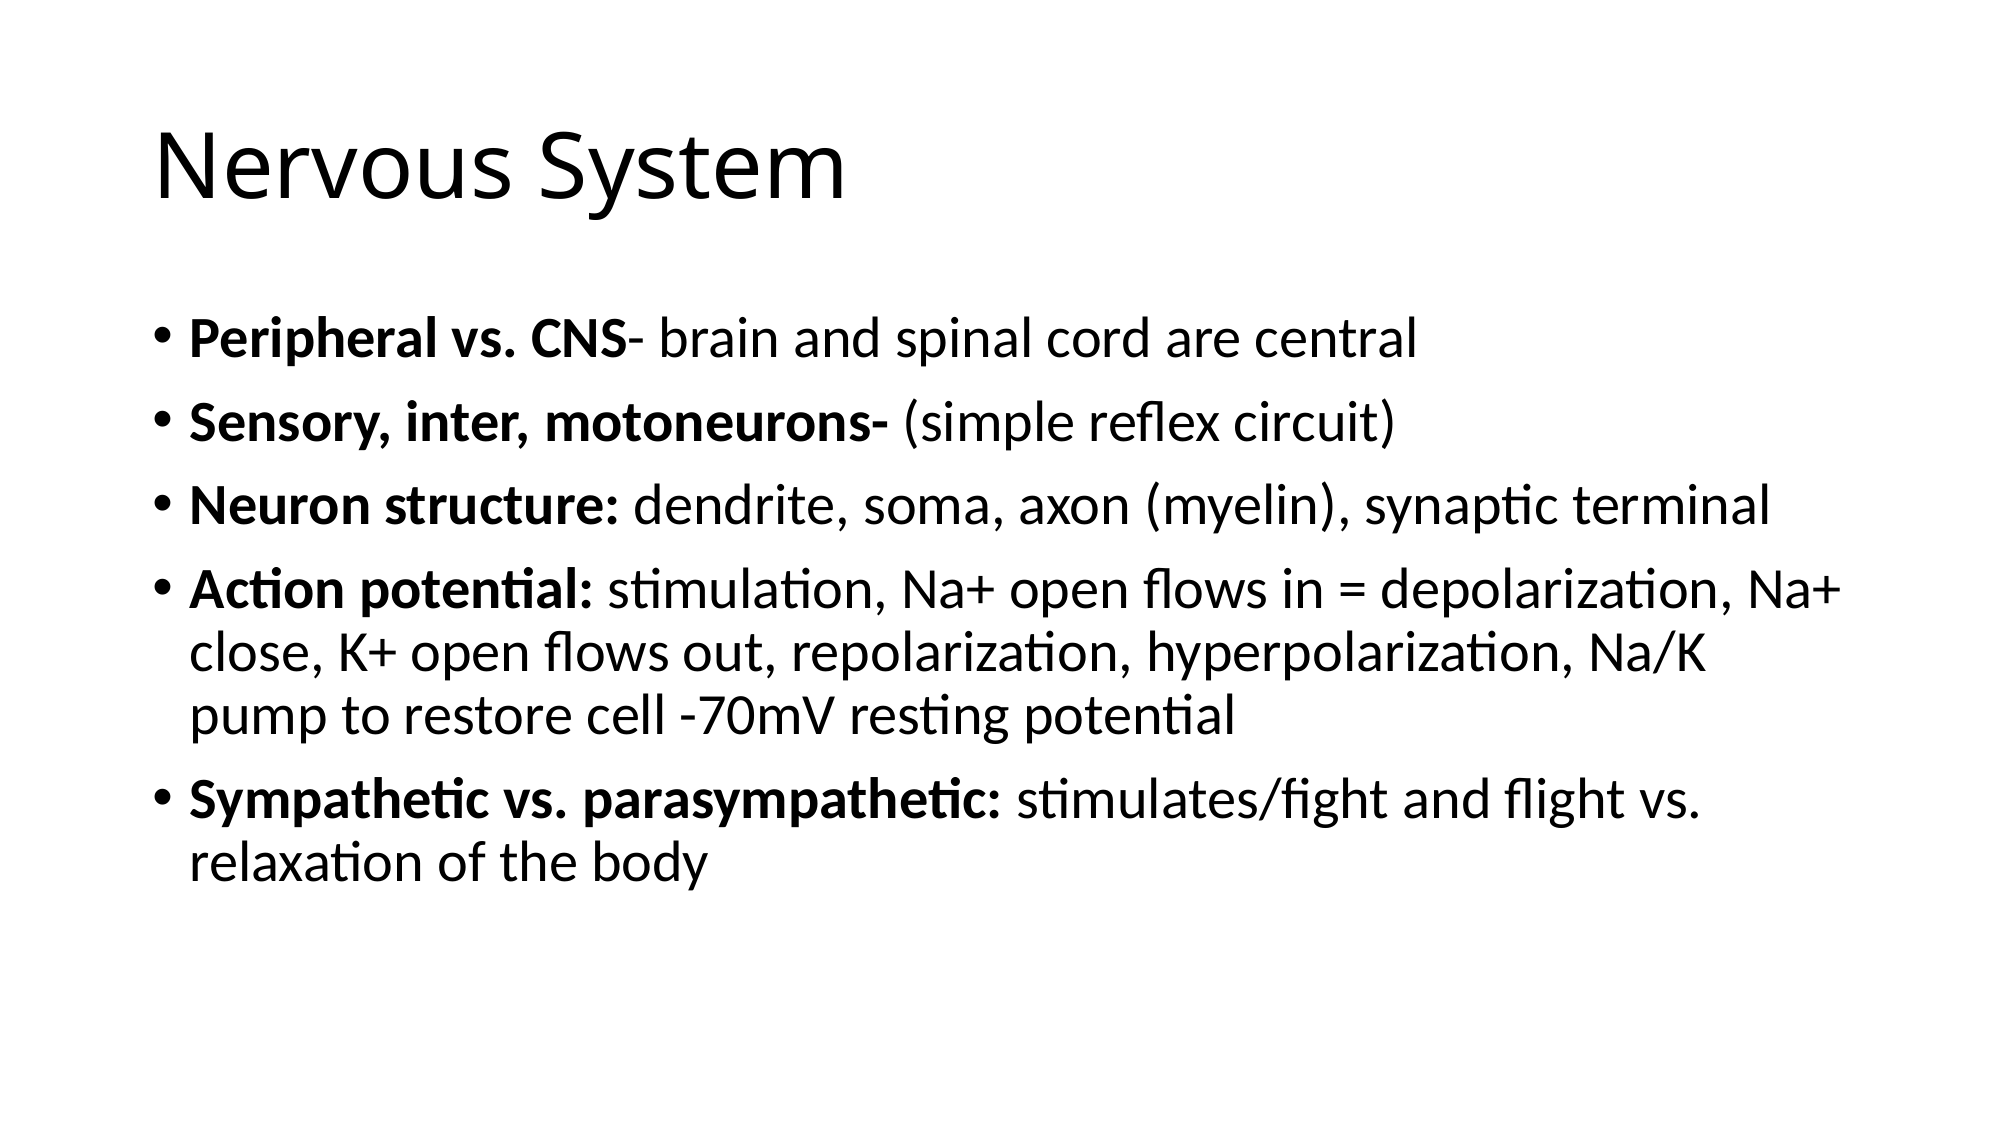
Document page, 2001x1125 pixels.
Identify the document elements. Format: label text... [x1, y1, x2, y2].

title Nervous System [137, 59, 1863, 278]
list Peripheral vs. CNS- brain and spinal cord are central Sensory, inter, motoneurons- (simple reflex circuit) Neuron structure: dendrite, soma, axon (myelin), synaptic terminal Action potential: stimulation, Na+ open flows in = depolarization, Na+ close, K+ open flows out, repolarization, hyperpolarization, Na/K pump to restore cell -70mV resting potential Sympathetic vs. parasympathetic: stimulates/fight and flight vs. relaxation of the body [137, 299, 1863, 1014]
